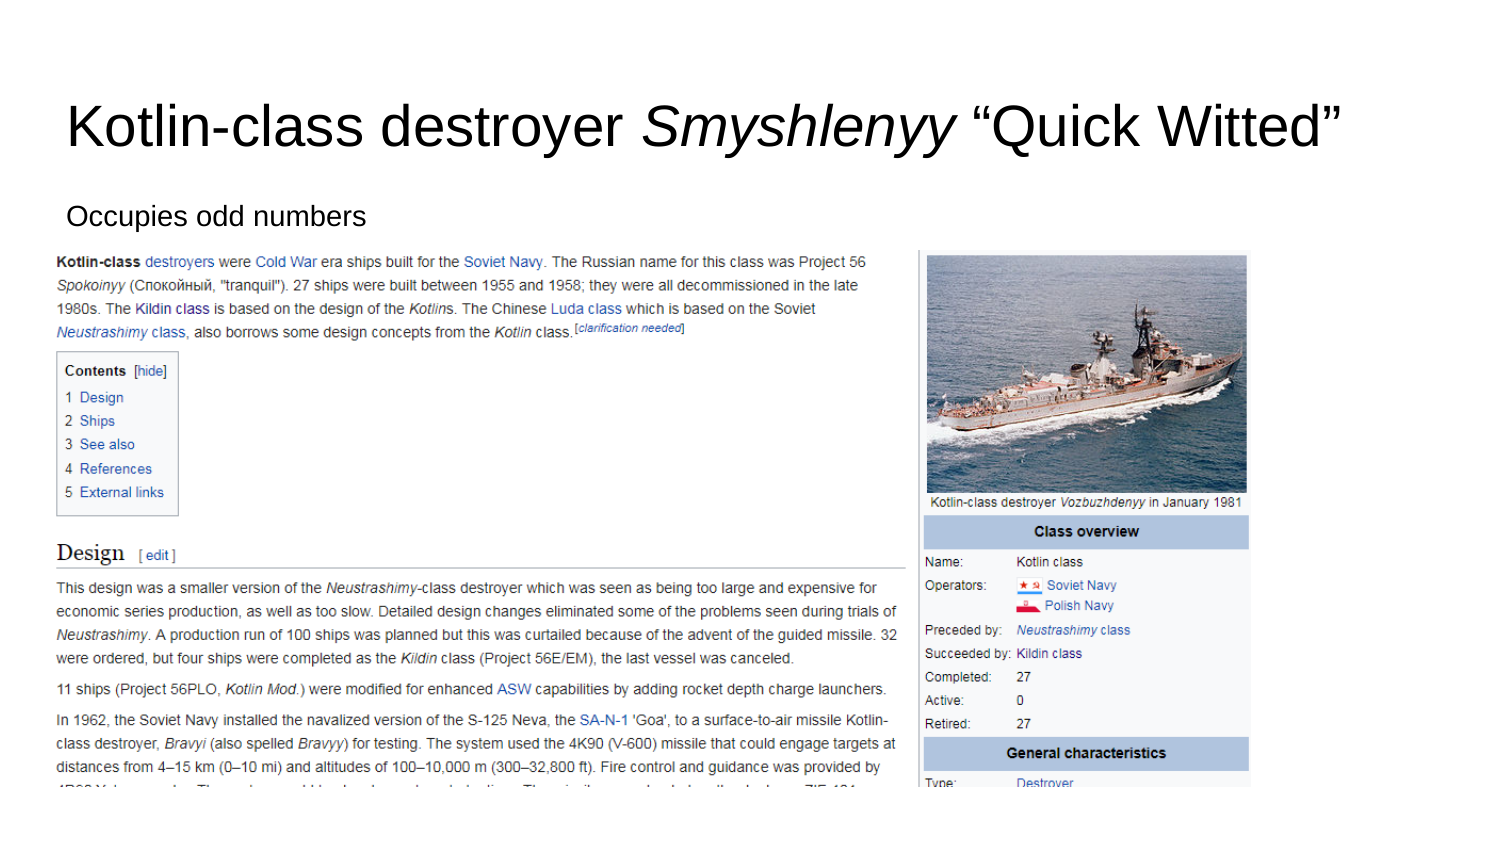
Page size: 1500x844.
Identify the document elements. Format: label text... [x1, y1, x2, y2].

text_box Occupies odd numbers [51, 181, 1132, 248]
picture [50, 249, 1251, 788]
title Kotlin-class destroyer Smyshlenyy “Quick Witted” [51, 72, 1449, 167]
